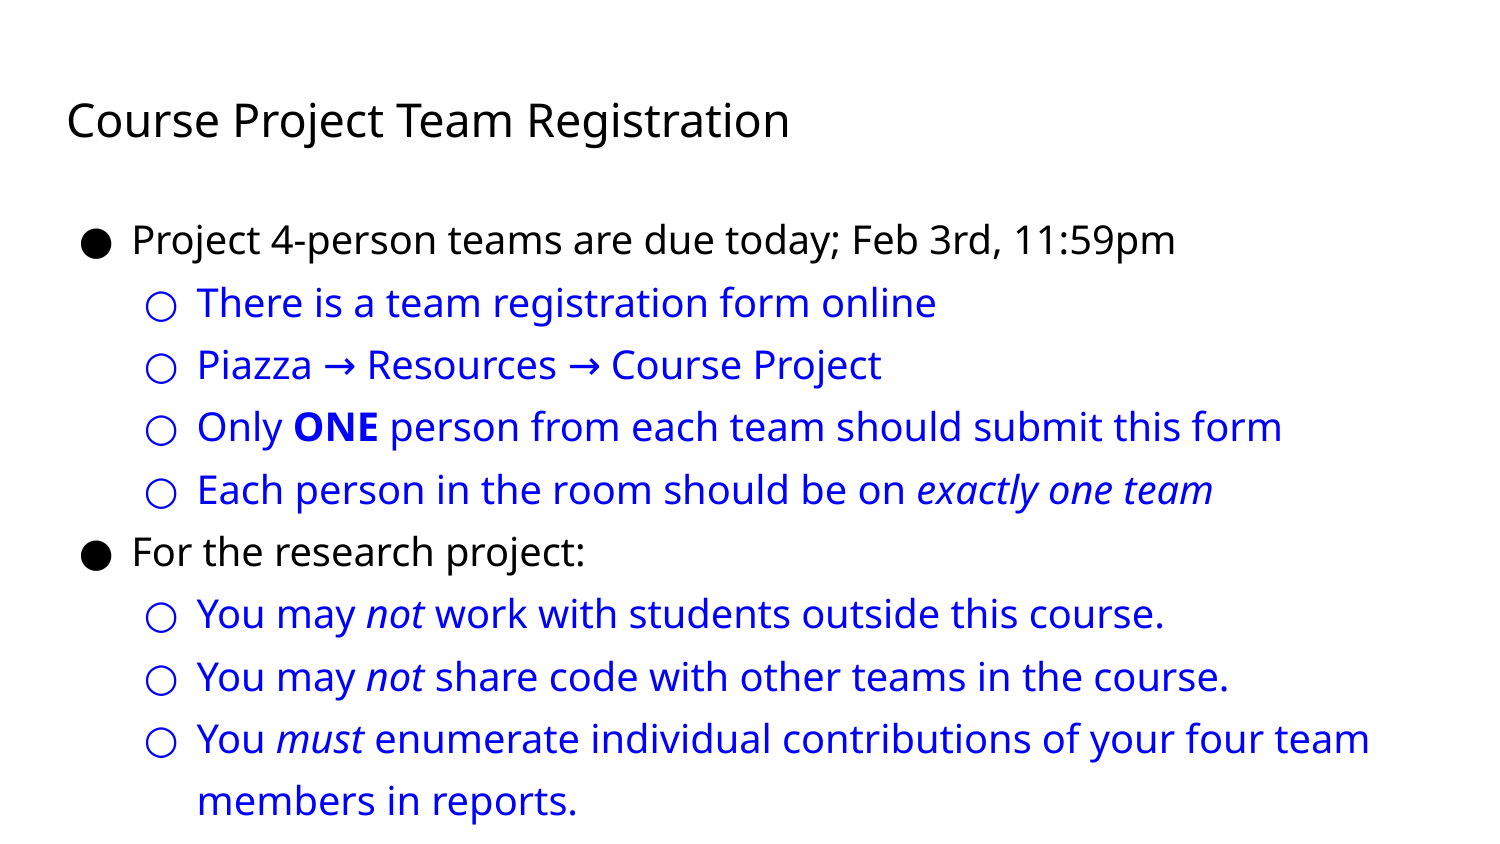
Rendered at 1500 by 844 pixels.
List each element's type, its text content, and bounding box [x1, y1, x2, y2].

list Project 4-person teams are due today; Feb 3rd, 11:59pm There is a team registration form online Piazza → Resources → Course Project Only ONE person from each team should submit this form Each person in the room should be on exactly one team For the research project: You may not work with students outside this course. You may not share code with other teams in the course. You must enumerate individual contributions of your four team members in reports. [51, 189, 1449, 844]
title Course Project Team Registration [51, 72, 1449, 167]
